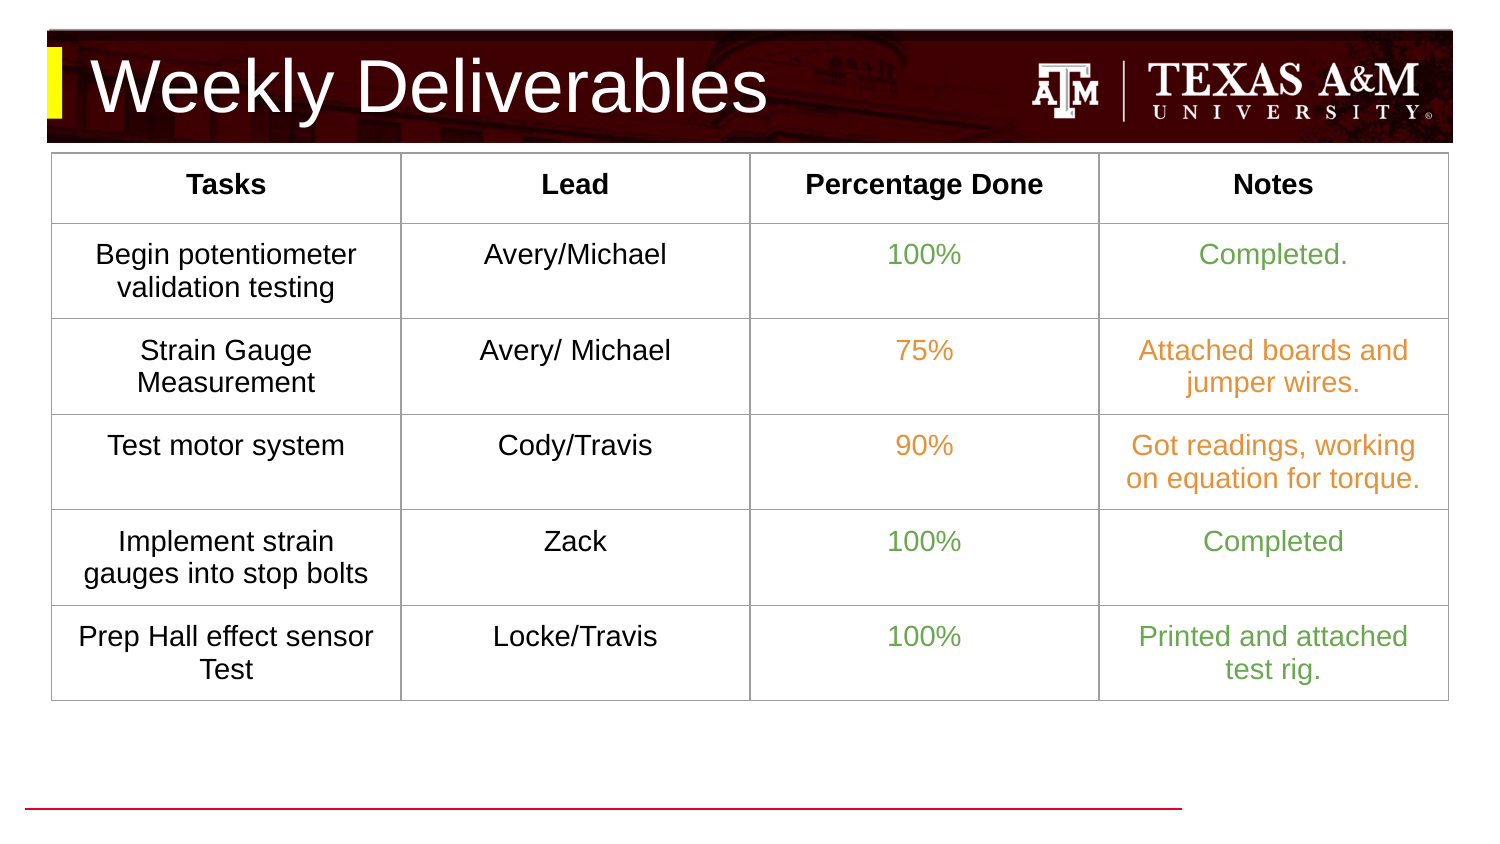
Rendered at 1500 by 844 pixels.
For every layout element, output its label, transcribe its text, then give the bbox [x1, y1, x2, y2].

table_cell 75% [751, 319, 1098, 414]
table_cell Test motor system [52, 415, 400, 509]
table_cell Attached boards and jumper wires. [1100, 319, 1448, 414]
table_cell Avery/Michael [402, 224, 749, 318]
table_header Lead [402, 154, 749, 223]
table_cell Cody/Travis [402, 415, 749, 509]
table_cell 100% [751, 606, 1098, 700]
table_cell Completed [1100, 510, 1448, 605]
picture [47, 28, 79, 143]
table_cell Got readings, working on equation for torque. [1100, 415, 1448, 509]
table_cell Avery/ Michael [402, 319, 749, 414]
table_header Tasks [52, 154, 400, 223]
table_cell Completed. [1100, 224, 1448, 318]
table_header Percentage Done [751, 154, 1098, 223]
table_cell Zack [402, 510, 749, 605]
table_cell Begin potentiometer validation testing [52, 224, 400, 318]
picture [1025, 28, 1453, 143]
table_cell 100% [751, 224, 1098, 318]
table_cell Strain Gauge Measurement [52, 319, 400, 414]
table_cell 100% [751, 510, 1098, 605]
table_header Notes [1100, 154, 1448, 223]
table_cell Prep Hall effect sensor Test [52, 606, 400, 700]
table_cell Locke/Travis [402, 606, 749, 700]
table_cell Printed and attached test rig. [1100, 606, 1448, 700]
title Weekly Deliverables [79, 12, 1025, 152]
table_cell Implement strain gauges into stop bolts [52, 510, 400, 605]
table_cell 90% [751, 415, 1098, 509]
